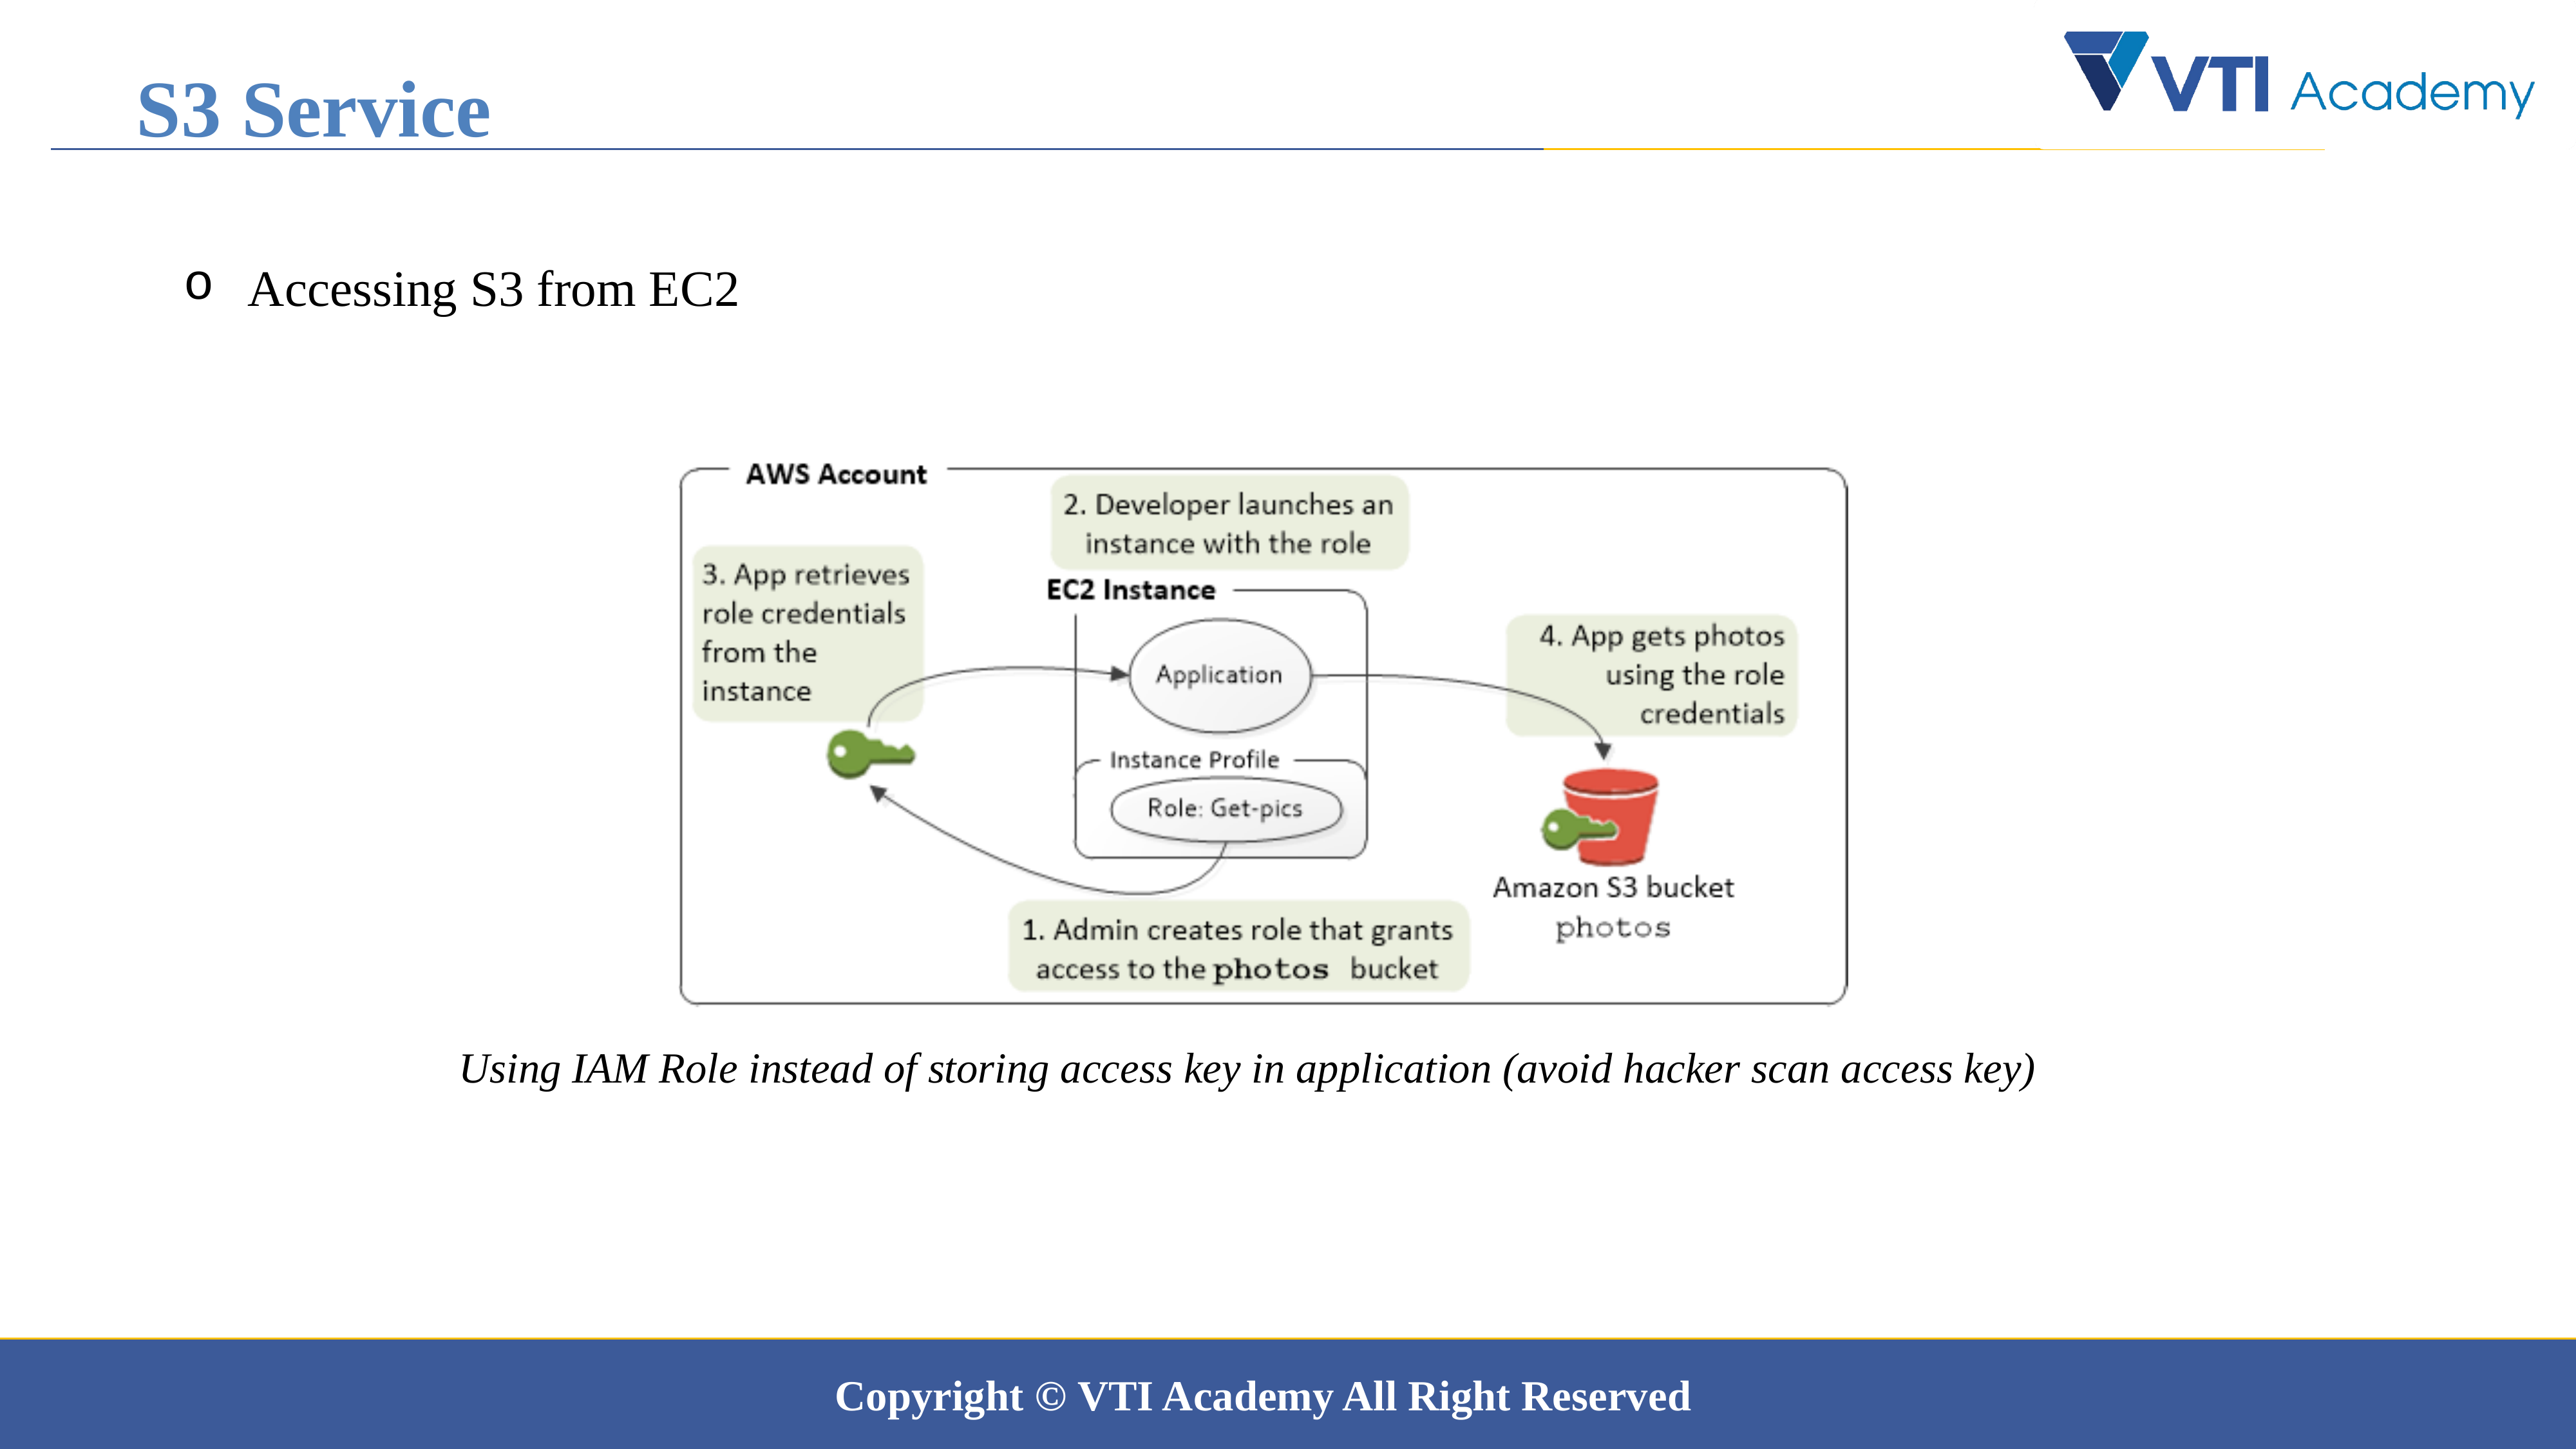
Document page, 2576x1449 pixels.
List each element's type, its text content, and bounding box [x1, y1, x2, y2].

text_box Using IAM Role instead of storing access key in application (avoid hacker scan access key) [363, 1035, 2156, 1097]
picture [678, 450, 1848, 1007]
text_box Accessing S3 from EC2 [126, 250, 858, 337]
text_box S3 Service [126, 60, 640, 149]
picture [2034, 0, 2576, 149]
